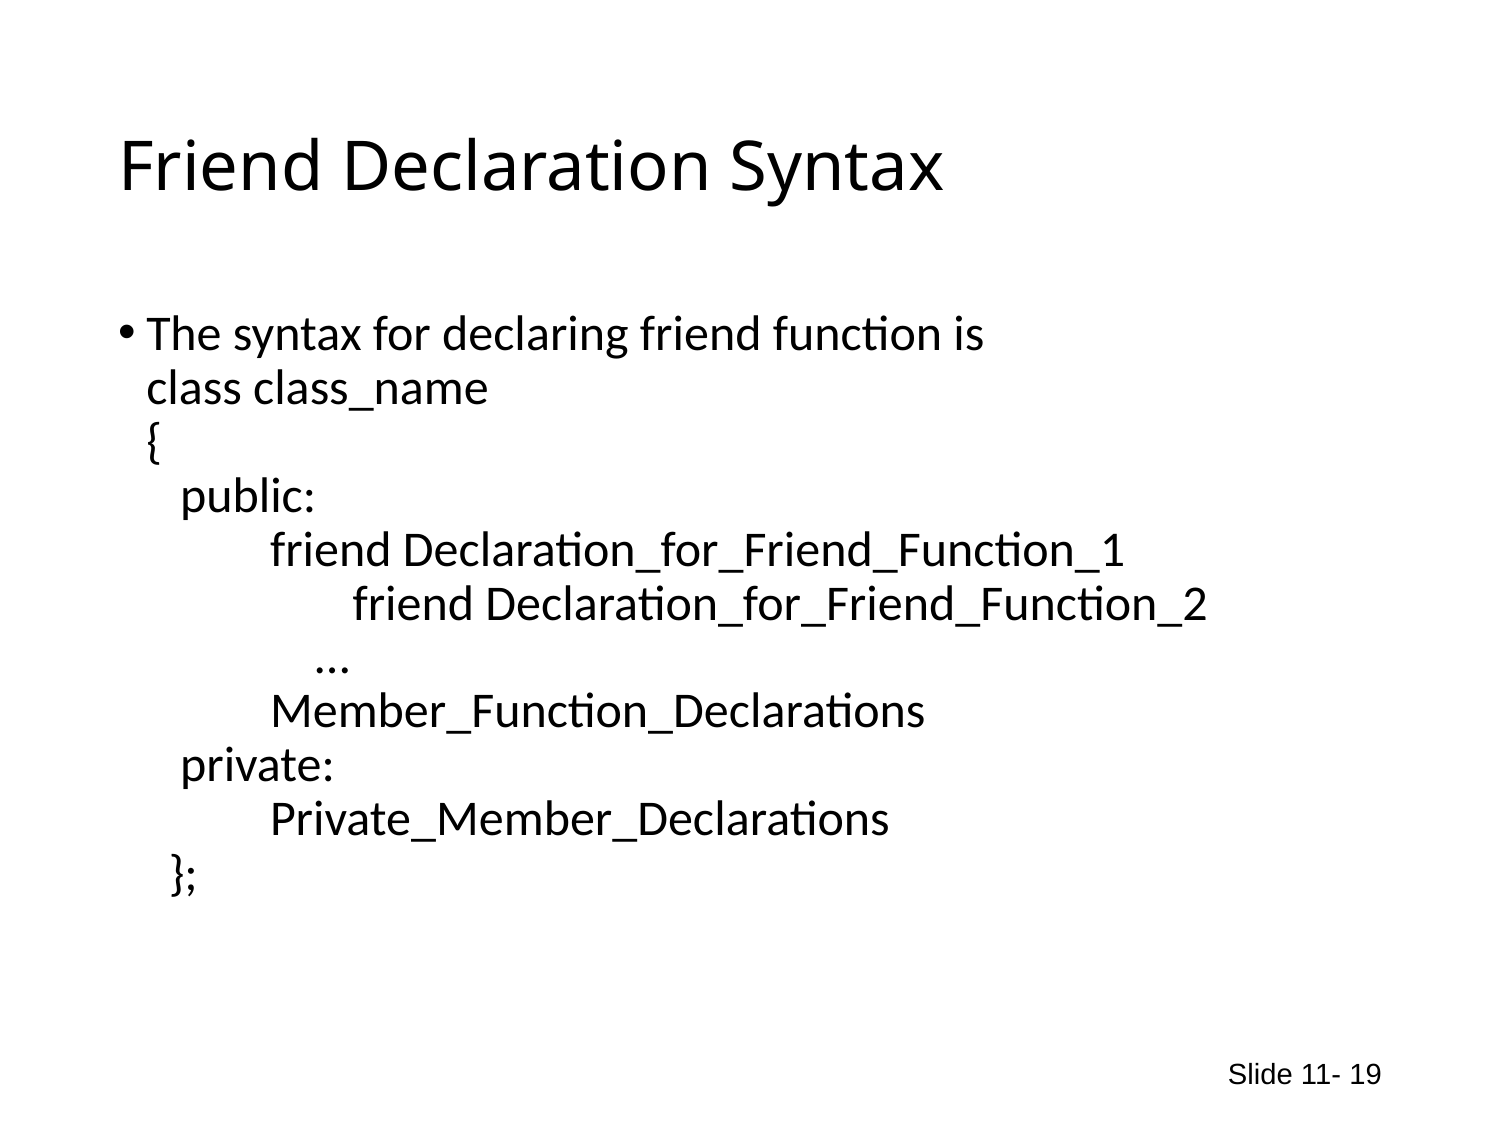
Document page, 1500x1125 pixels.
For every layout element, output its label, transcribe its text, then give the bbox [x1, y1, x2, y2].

title Friend Declaration Syntax [103, 59, 1397, 278]
slide_number Slide 11- 19 [1059, 1042, 1397, 1103]
list The syntax for declaring friend function is class class_name { public: friend Declaration_for_Friend_Function_1 friend Declaration_for_Friend_Function_2 … Member_Function_Declarations private: Private_Member_Declarations }; [103, 299, 1397, 950]
